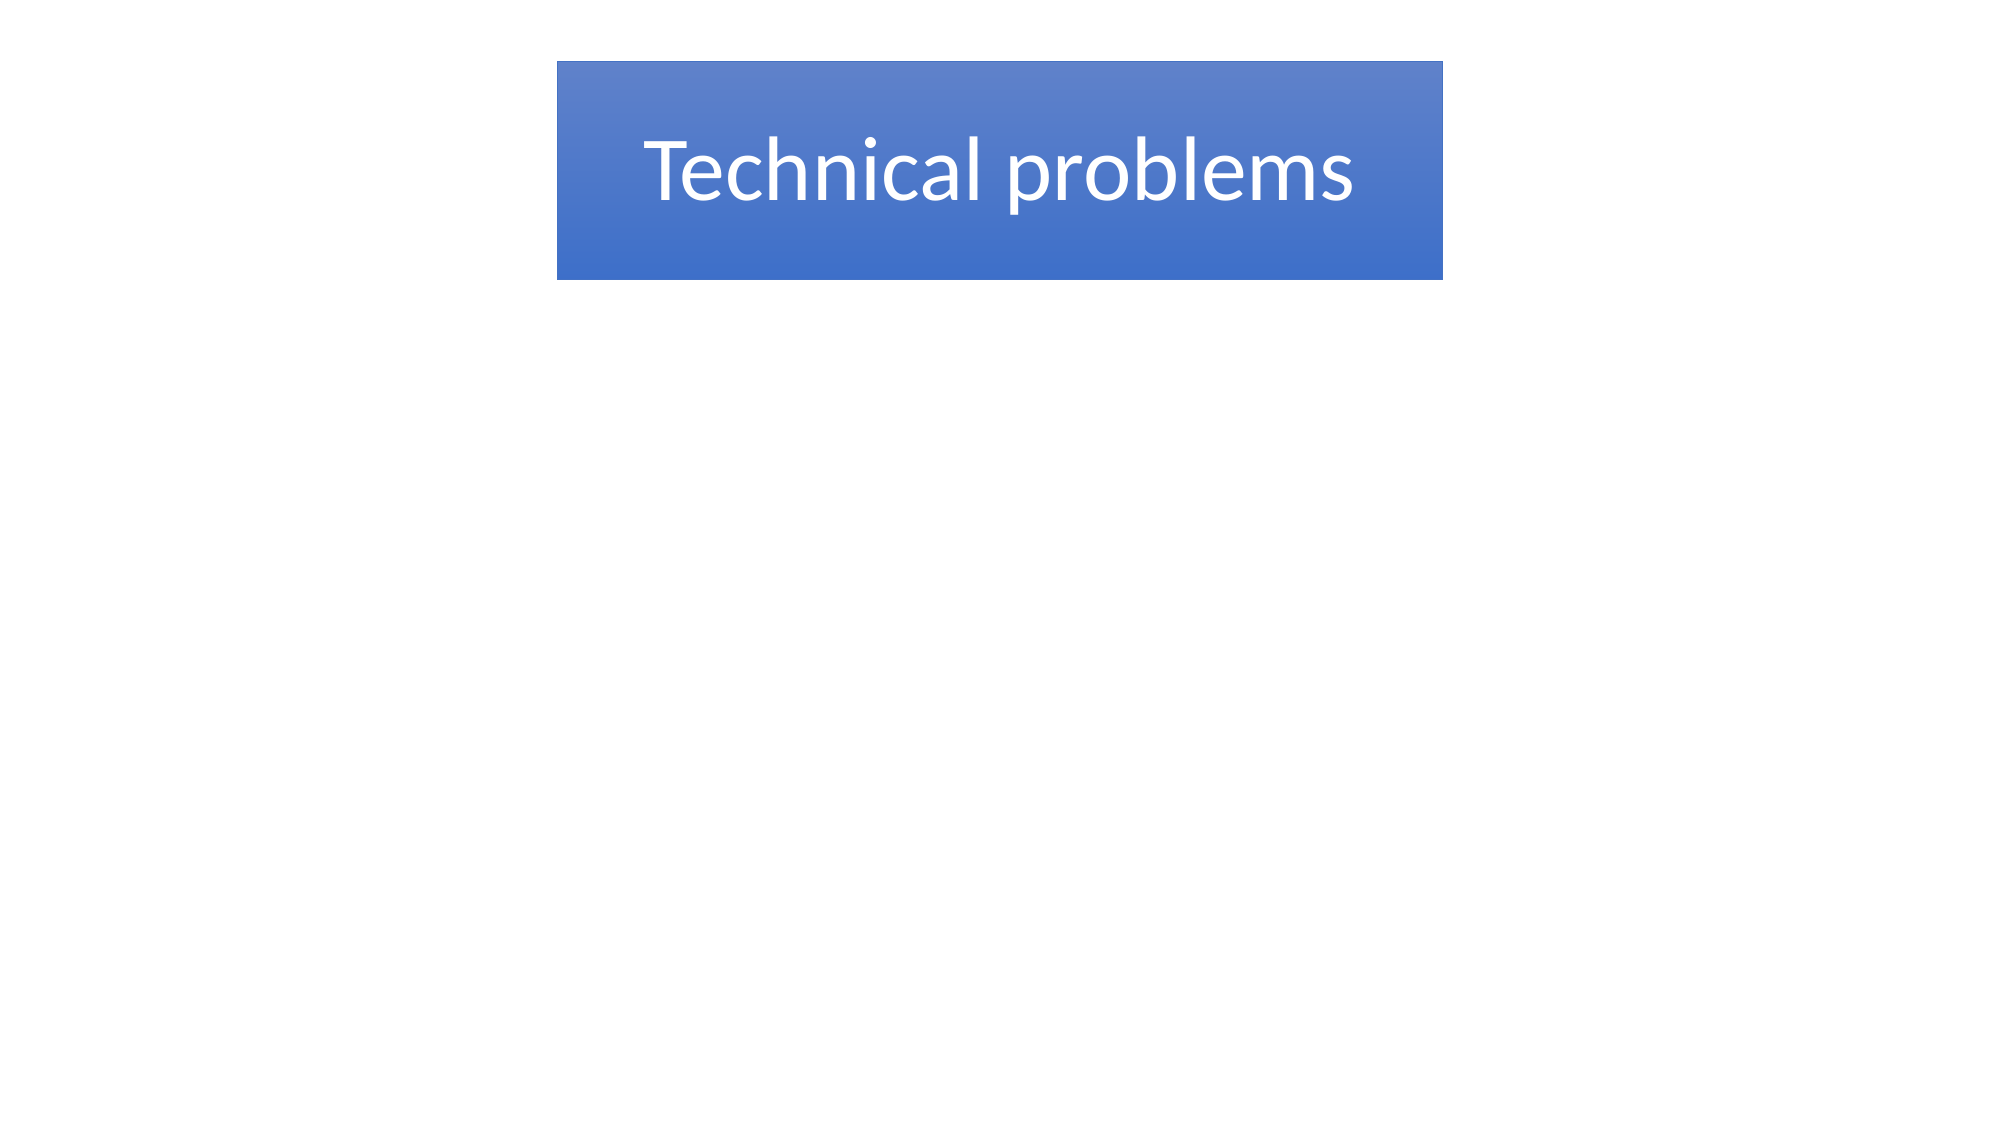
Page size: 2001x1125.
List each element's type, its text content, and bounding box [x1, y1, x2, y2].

title Technical problems [557, 61, 1443, 280]
